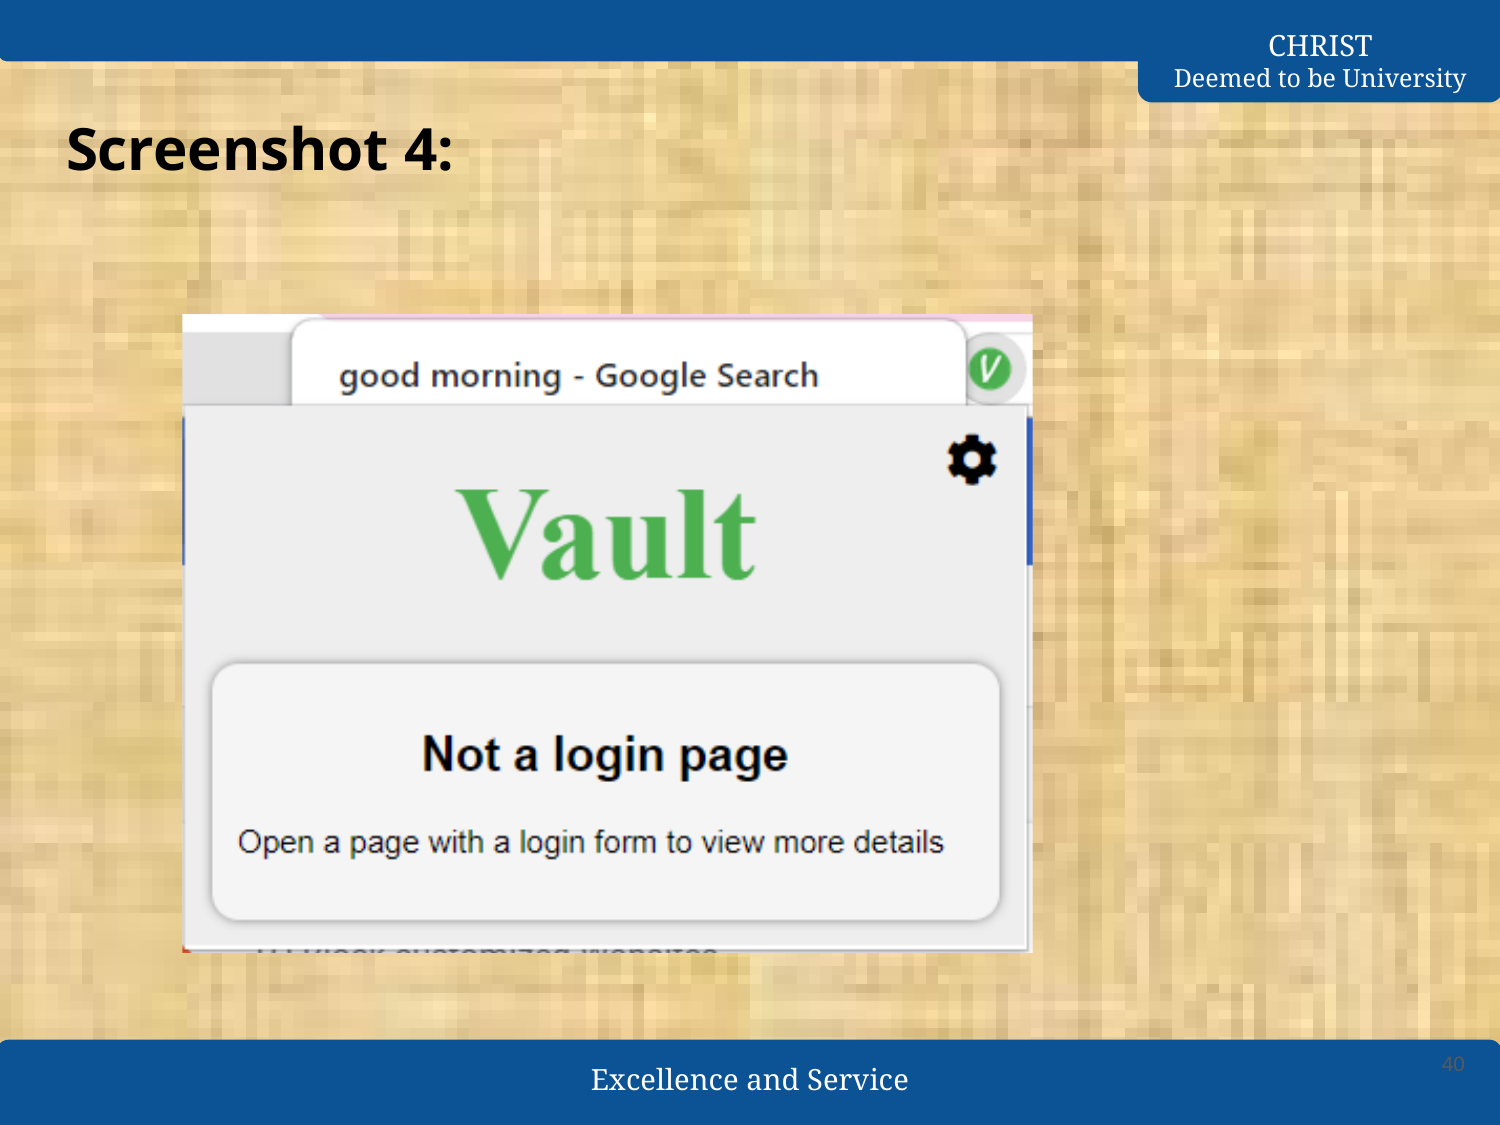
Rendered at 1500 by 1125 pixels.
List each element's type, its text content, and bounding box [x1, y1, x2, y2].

slide_number ‹#› [1389, 1019, 1480, 1106]
picture [0, 59, 1500, 1044]
title Screenshot 4: [51, 97, 1449, 223]
